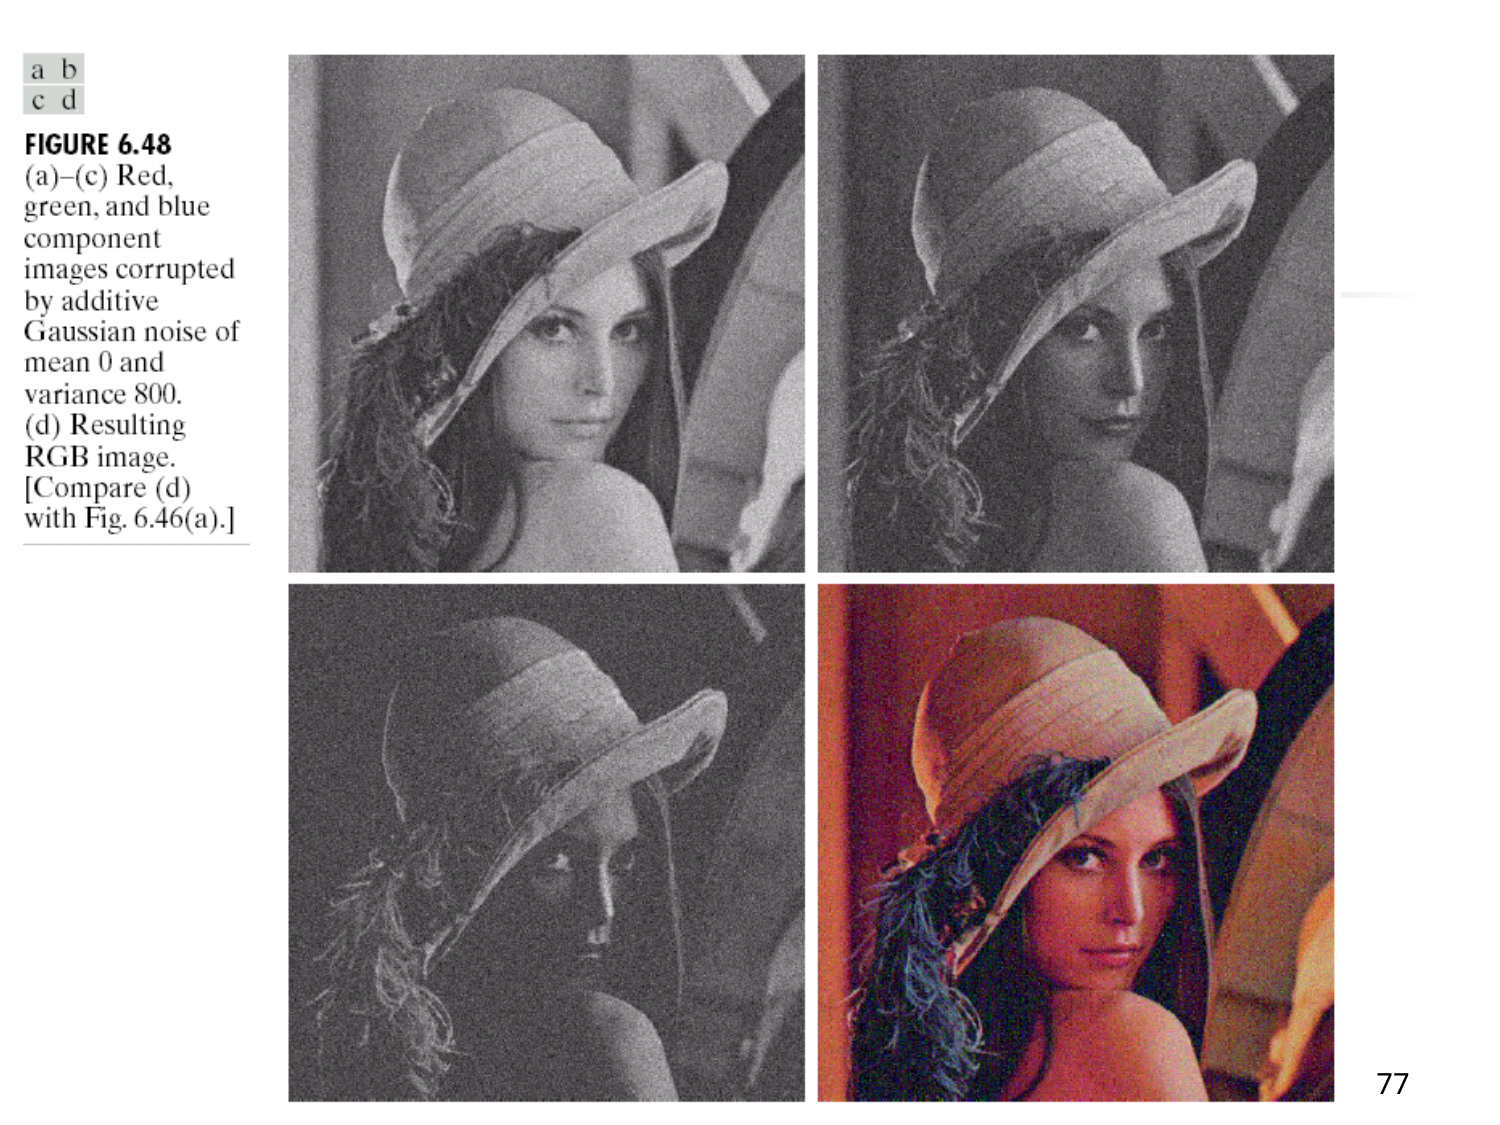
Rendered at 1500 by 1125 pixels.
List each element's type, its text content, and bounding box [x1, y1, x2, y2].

slide_number 77 [1341, 1037, 1425, 1113]
picture [17, 47, 1341, 1108]
